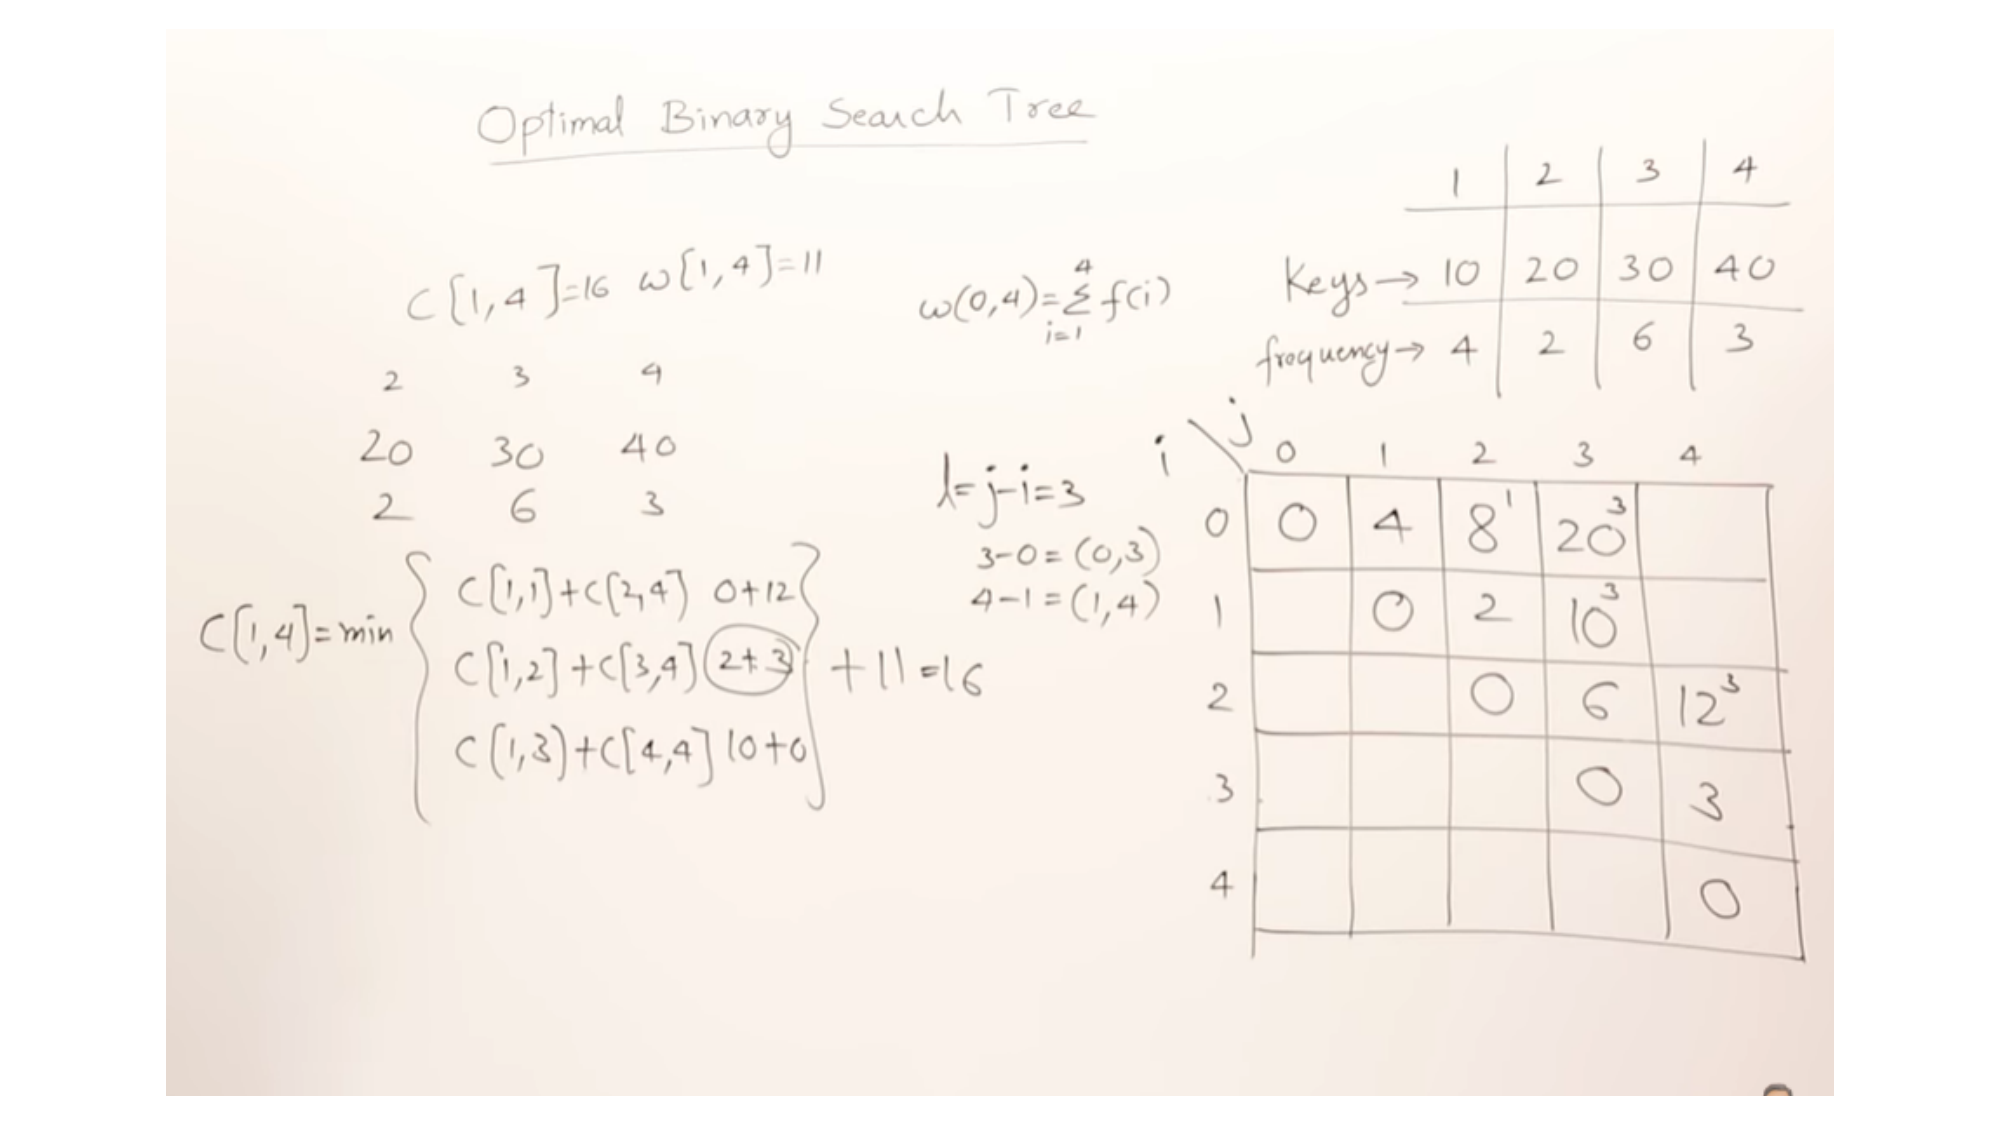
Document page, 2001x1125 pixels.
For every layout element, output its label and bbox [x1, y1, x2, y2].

picture [166, 29, 1834, 1096]
